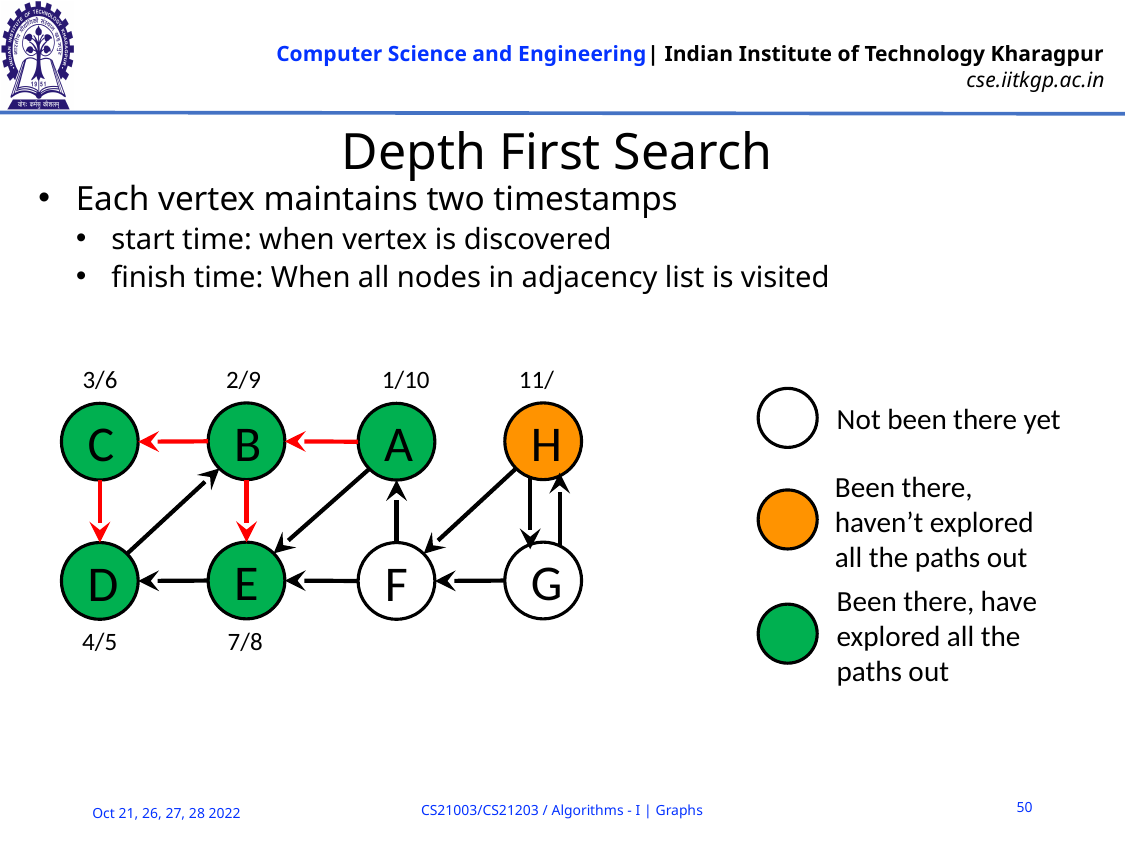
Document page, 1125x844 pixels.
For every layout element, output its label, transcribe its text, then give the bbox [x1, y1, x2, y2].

text_box Each vertex maintains two timestamps start time: when vertex is discovered finish time: When all nodes in adjacency list is visited [23, 176, 1100, 786]
text_box 7/8 [212, 620, 278, 663]
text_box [61, 402, 582, 620]
text_box 3/6 [67, 356, 133, 402]
text_box 1/10 [367, 356, 445, 402]
title Depth First Search [35, 78, 1078, 176]
picture [1, 1, 74, 110]
text_box 2/9 [211, 356, 277, 402]
slide_number 50 [992, 786, 1048, 831]
footer CS21003/CS21203 / Algorithms - I | Graphs [185, 787, 940, 833]
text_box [758, 388, 1078, 696]
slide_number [77, 798, 274, 844]
text_box 4/5 [67, 620, 133, 663]
text_box 11/ [504, 356, 570, 402]
